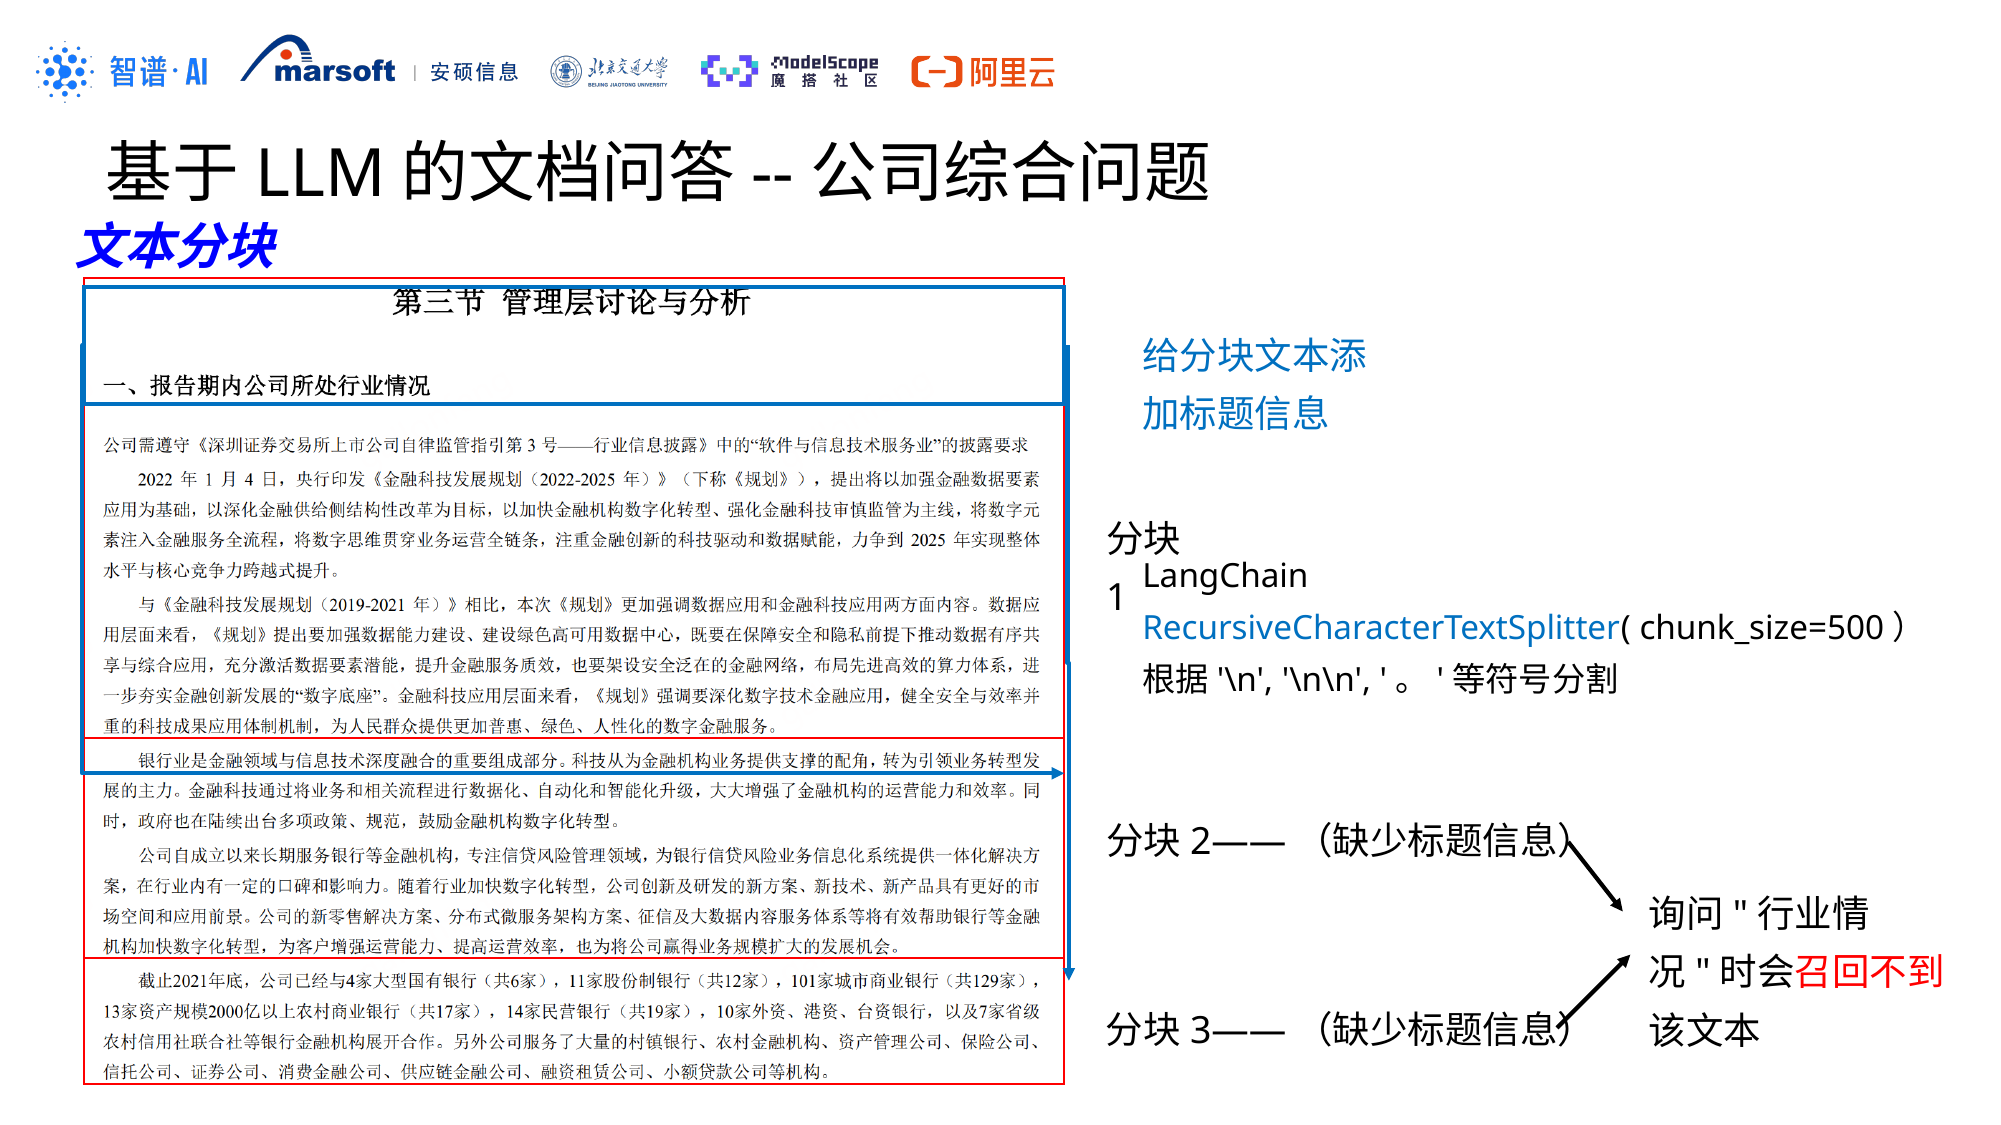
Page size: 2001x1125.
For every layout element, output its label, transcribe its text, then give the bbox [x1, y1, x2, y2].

text_box [1053, 737, 1062, 771]
text_box 分块3——（缺少标题信息） [1091, 984, 1617, 1058]
text_box 询问"行业情况"时会召回不到该文本 [1634, 868, 1966, 1059]
text_box 文本分块 [60, 189, 1332, 282]
text_box [1053, 774, 1064, 958]
text_box 分块1 [1091, 493, 1223, 626]
text_box 分块2——（缺少标题信息） [1091, 795, 1616, 870]
text_box 基于LLM的文档问答--公司综合问题 [60, 98, 1800, 217]
text_box 给分块文本添加标题信息 [1127, 310, 1420, 443]
text_box [1053, 282, 1064, 287]
text_box LangChain RecursiveCharacterTextSplitter( chunk_size=500） 根据'\n', '\n\n', '。'等符号分割 [1127, 546, 2000, 705]
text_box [1556, 954, 1631, 1028]
text_box [1053, 958, 1064, 1085]
picture [84, 278, 1053, 1097]
text_box [1053, 404, 1062, 737]
picture [25, 31, 219, 114]
picture [883, 44, 1084, 98]
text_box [1568, 841, 1623, 912]
text_box [1053, 287, 1064, 404]
picture [701, 55, 878, 87]
picture [240, 34, 521, 98]
picture [549, 54, 669, 89]
